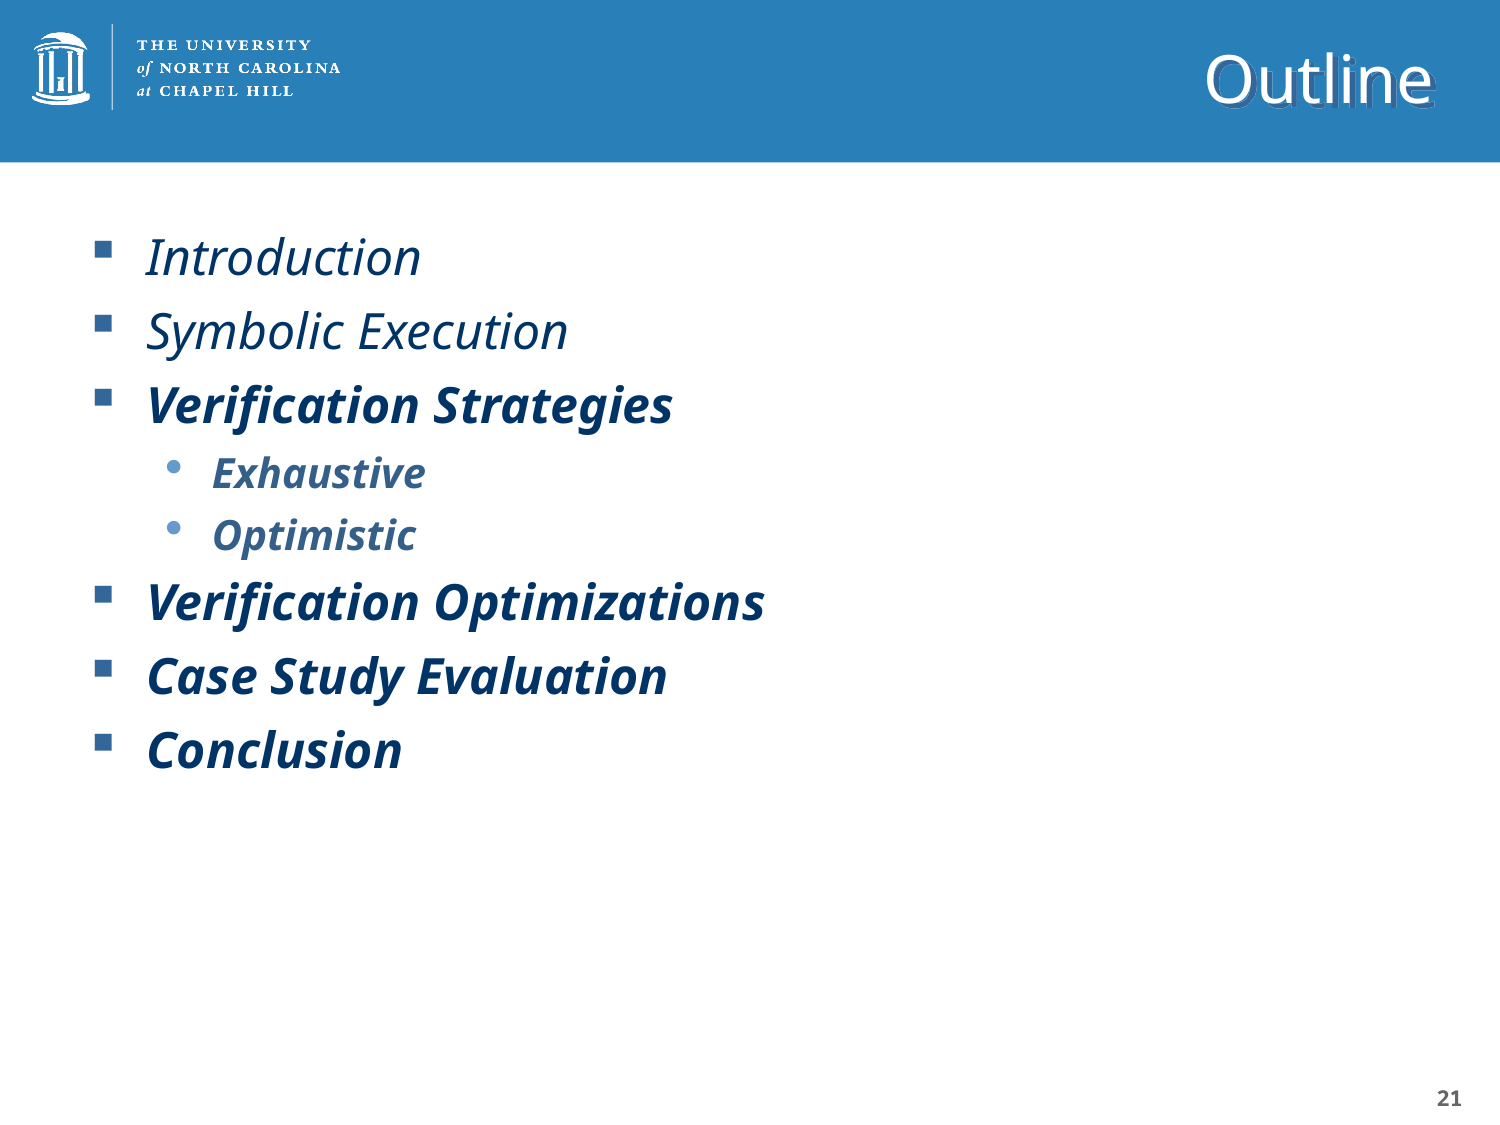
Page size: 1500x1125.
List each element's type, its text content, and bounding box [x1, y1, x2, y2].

list Introduction Symbolic Execution Verification Strategies Exhaustive Optimistic Verification Optimizations Case Study Evaluation Conclusion [74, 224, 1426, 1013]
picture [32, 24, 340, 110]
title Outline [374, 19, 1451, 146]
